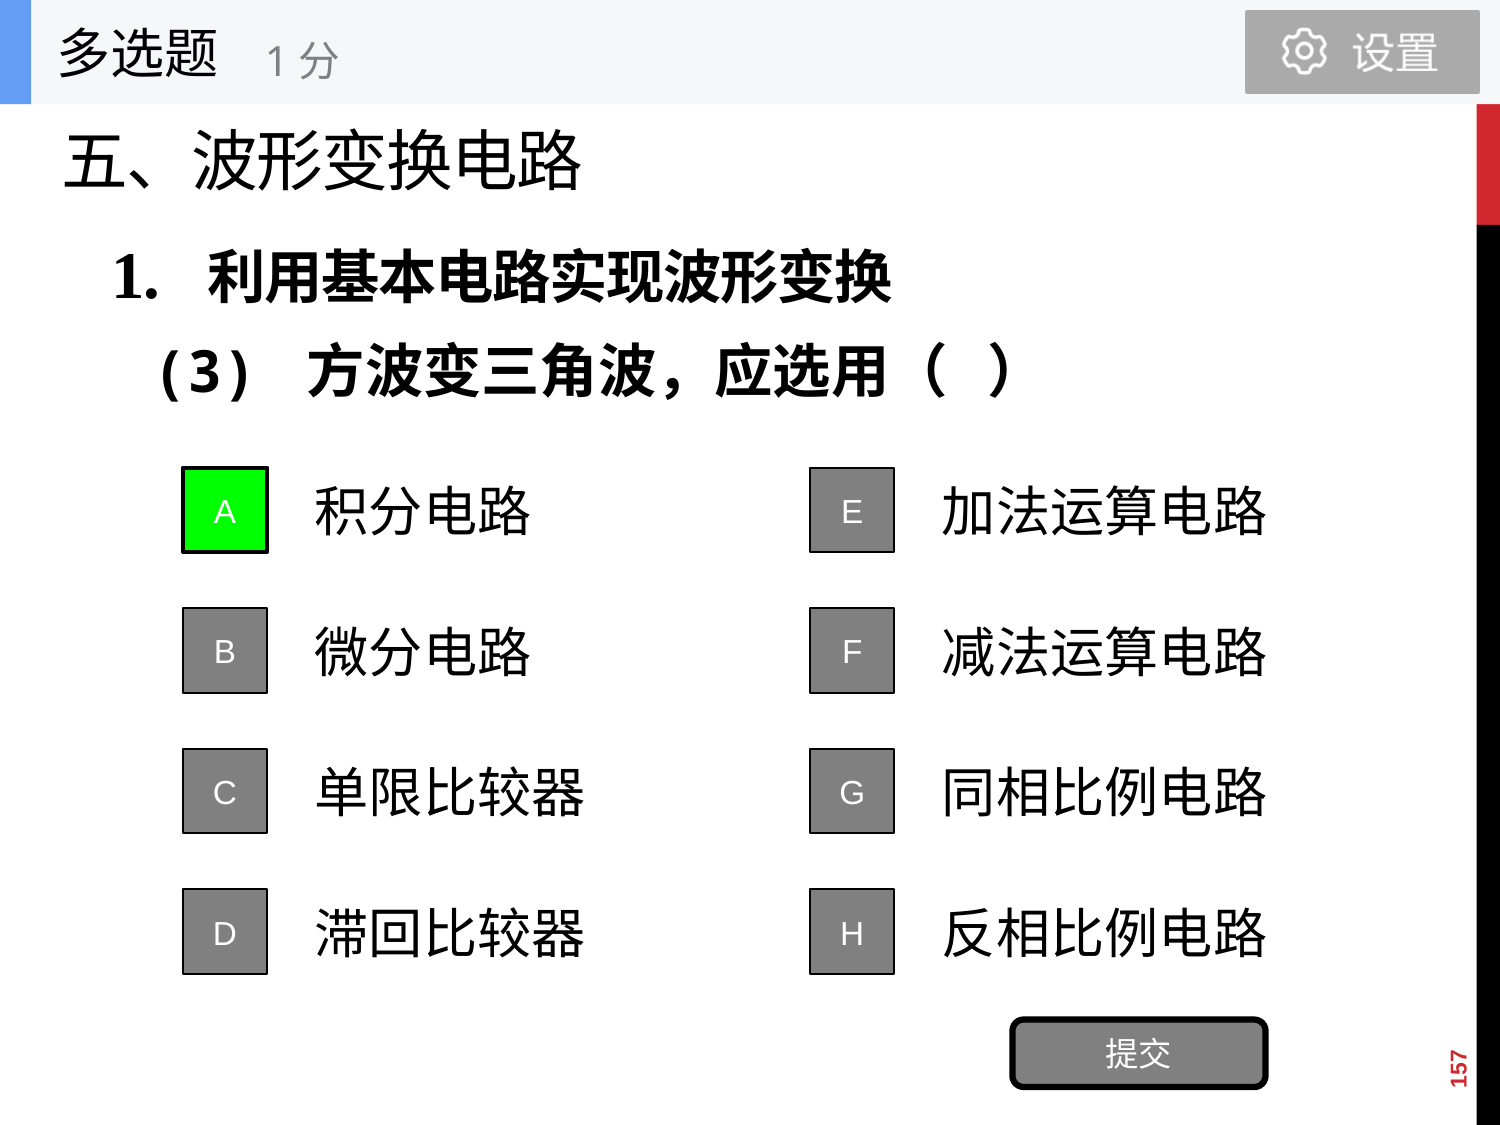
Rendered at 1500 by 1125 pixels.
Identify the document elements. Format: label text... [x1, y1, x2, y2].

text_box 减法运算电路 [925, 595, 1297, 705]
text_box B [181, 606, 269, 695]
text_box 加法运算电路 [925, 455, 1297, 565]
text_box 1. 利用基本电路实现波形变换 [96, 208, 908, 319]
text_box 提交 [1010, 1017, 1268, 1090]
picture [1245, 9, 1480, 95]
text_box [0, 0, 1500, 105]
text_box 同相比例电路 [925, 736, 1297, 846]
text_box (3) 方波变三角波，应选用（ ） [138, 326, 1061, 411]
text_box C [181, 746, 269, 835]
text_box 单限比较器 [298, 736, 670, 846]
slide_number 157 [1427, 887, 1488, 1104]
text_box D [181, 887, 269, 976]
text_box A [181, 465, 269, 554]
text_box 滞回比较器 [298, 877, 670, 987]
text_box G [808, 746, 897, 835]
text_box 反相比例电路 [925, 877, 1297, 987]
text_box 积分电路 [298, 455, 670, 565]
text_box E [808, 465, 897, 554]
text_box F [808, 606, 897, 695]
text_box 五、波形变换电路 [44, 110, 724, 242]
text_box H [808, 887, 897, 976]
text_box 微分电路 [298, 595, 670, 705]
